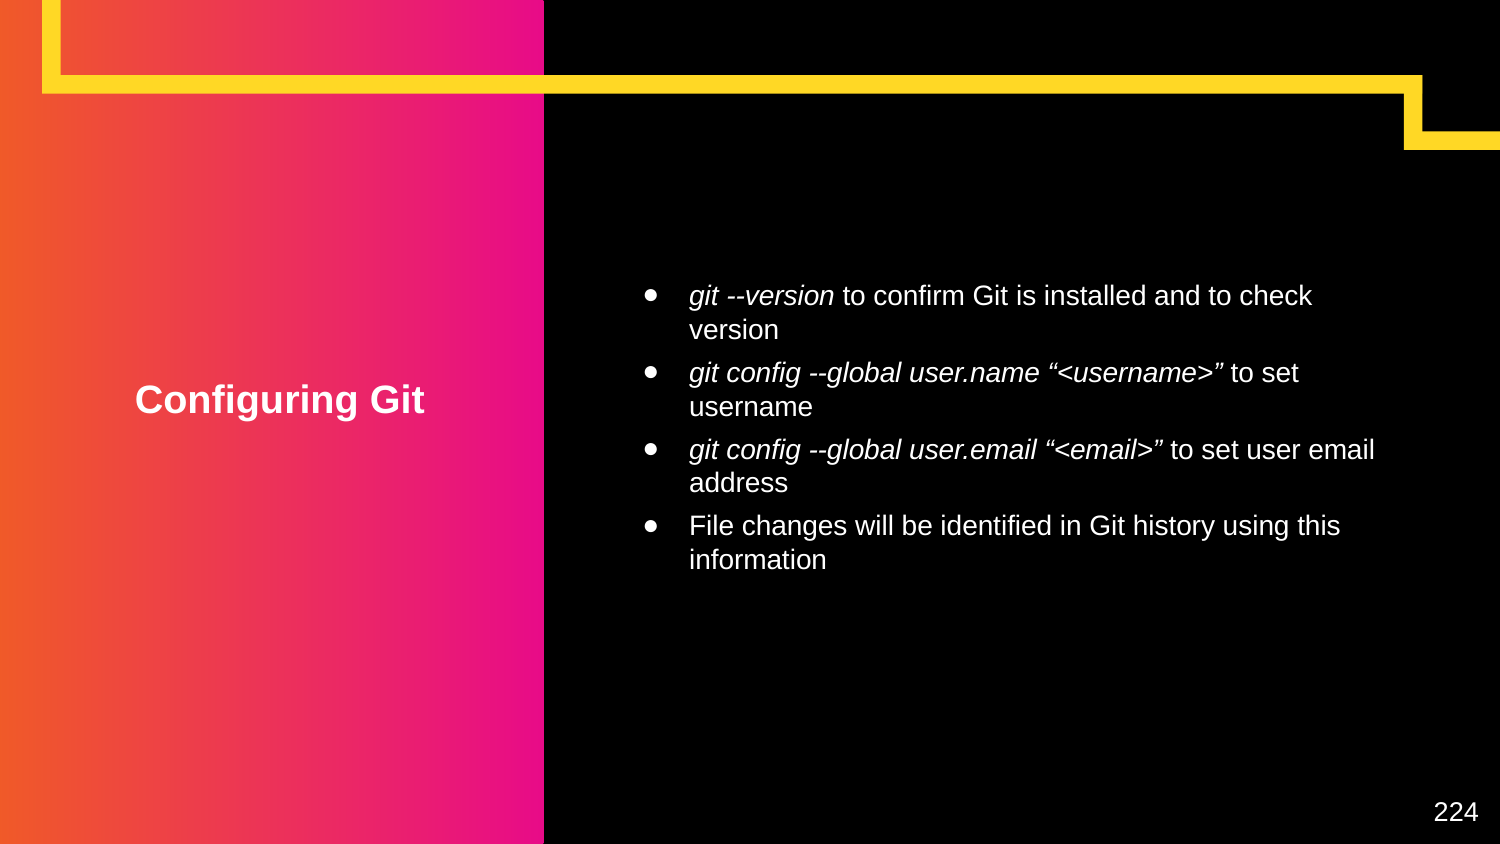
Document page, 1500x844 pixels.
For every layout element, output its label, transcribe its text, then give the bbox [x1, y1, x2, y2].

title Configuring Git [42, 343, 433, 430]
slide_number 224 [1403, 779, 1494, 844]
text_box git --version to confirm Git is installed and to check version git config --global user.name “<username>” to set username git config --global user.email “<email>” to set user email address File changes will be identified in Git history using this information [613, 269, 1416, 583]
